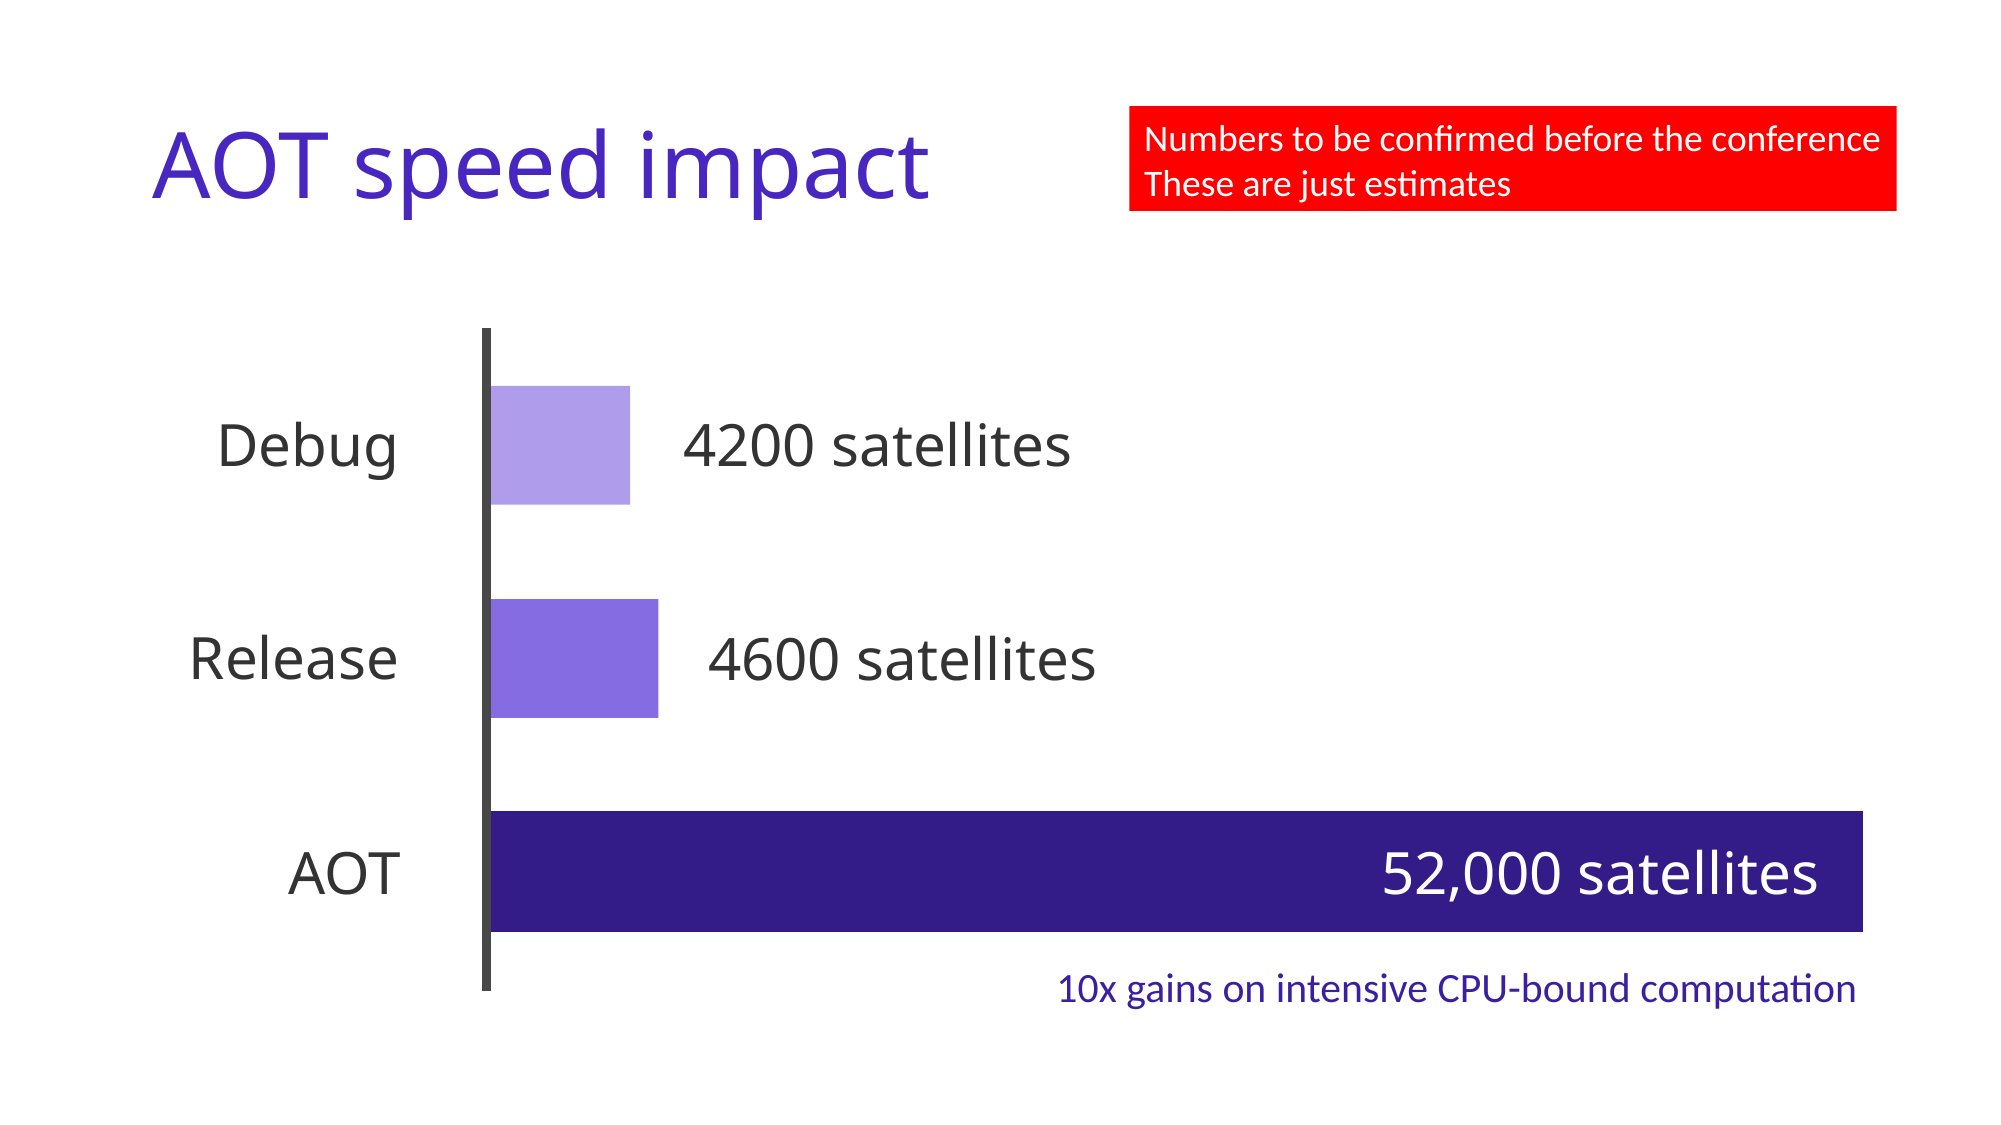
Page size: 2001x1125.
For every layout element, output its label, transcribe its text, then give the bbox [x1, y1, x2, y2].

text_box 4600 satellites [693, 622, 1539, 704]
text_box [491, 385, 631, 506]
list Debug [146, 408, 415, 490]
text_box Release [146, 621, 415, 704]
text_box 10x gains on intensive CPU-bound computation [872, 953, 1873, 1018]
text_box 52,000 satellites [1336, 836, 1835, 919]
text_box [491, 598, 659, 719]
text_box Numbers to be confirmed before the conference These are just estimates [1129, 106, 1897, 211]
title AOT speed impact [137, 59, 1863, 278]
text_box 4200 satellites [668, 409, 1514, 491]
text_box AOT [148, 836, 416, 919]
text_box [491, 811, 1863, 932]
